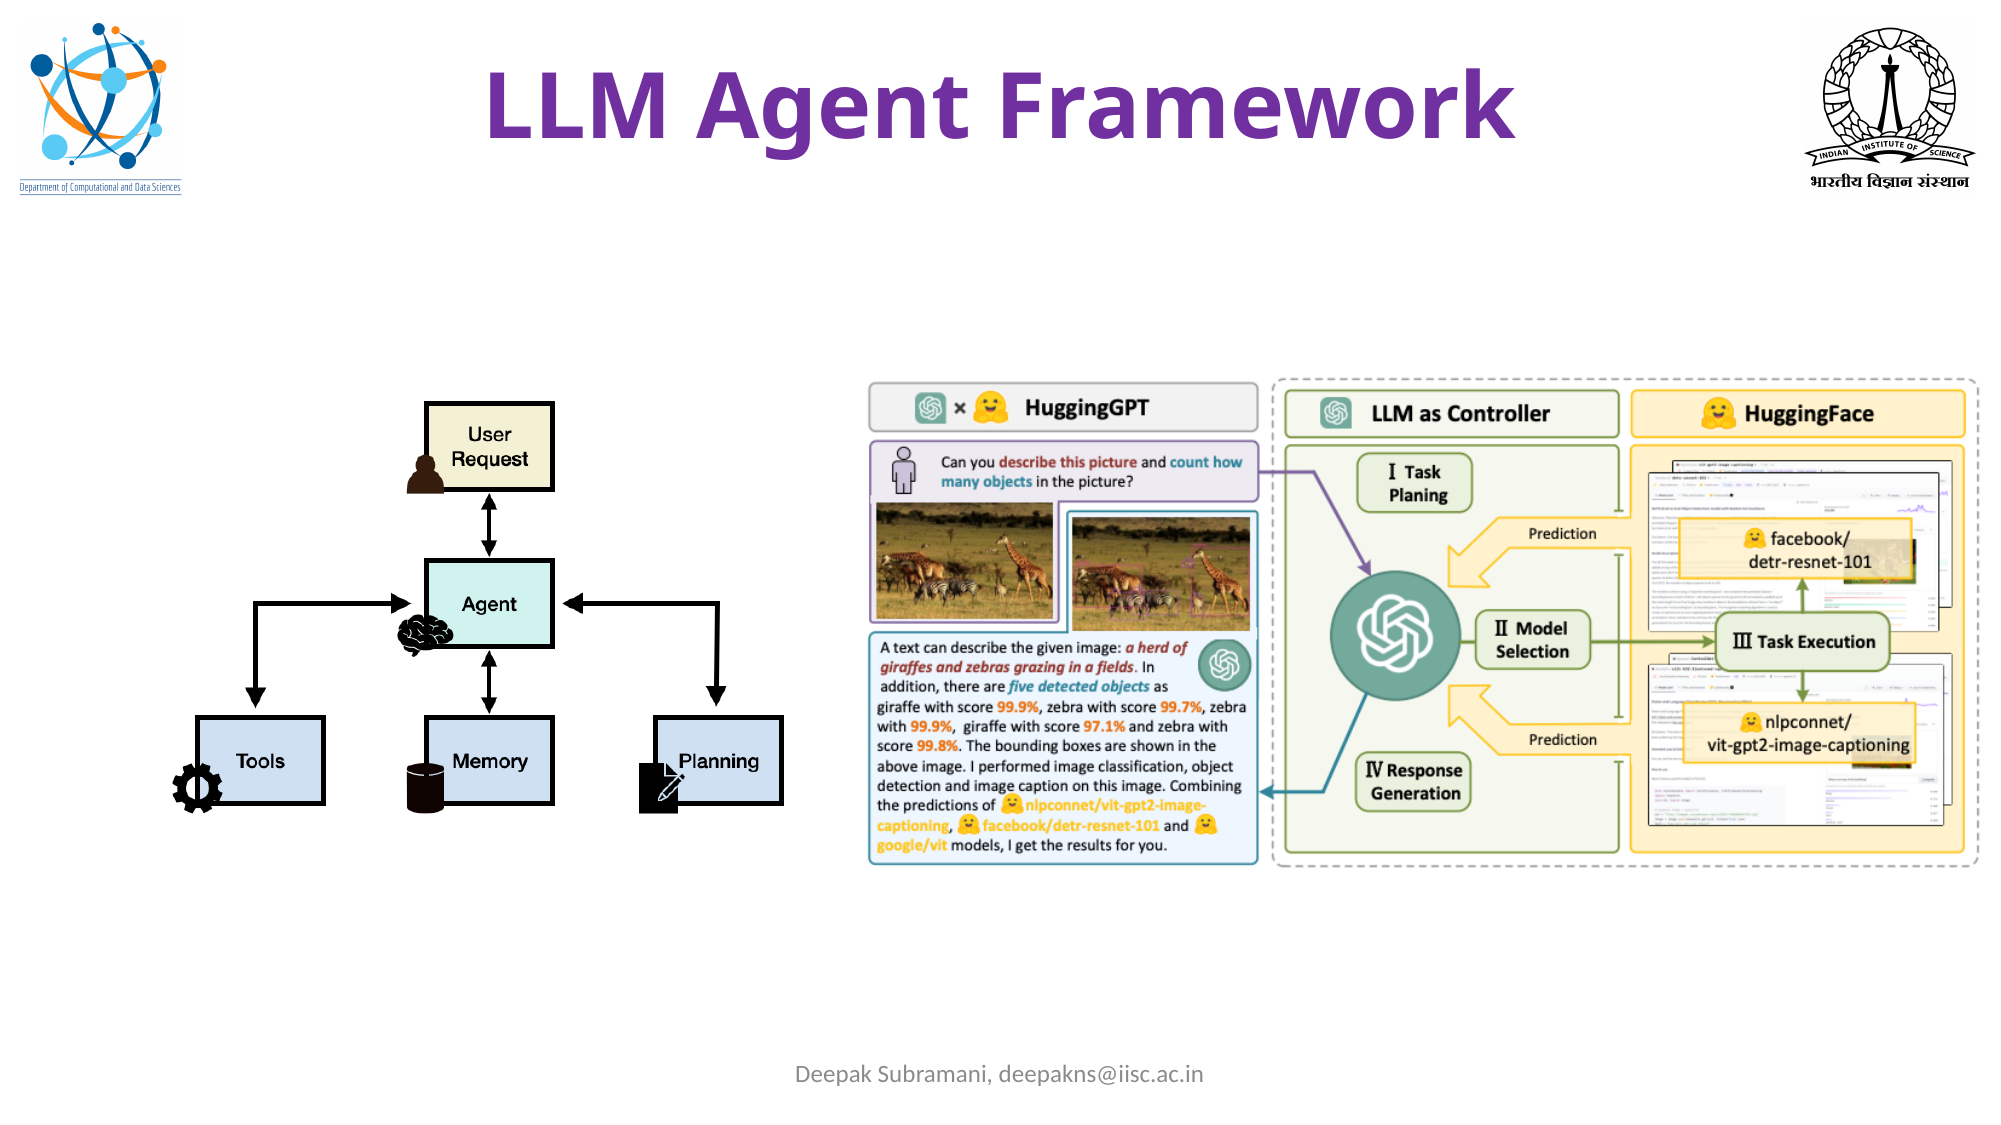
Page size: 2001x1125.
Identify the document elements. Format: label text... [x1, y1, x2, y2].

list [99, 357, 877, 876]
footer Deepak Subramani, deepakns@iisc.ac.in [662, 1042, 1338, 1103]
picture [19, 22, 137, 196]
title LLM Agent Framework [137, 22, 1863, 196]
picture [845, 362, 2000, 882]
picture [1863, 22, 1977, 196]
